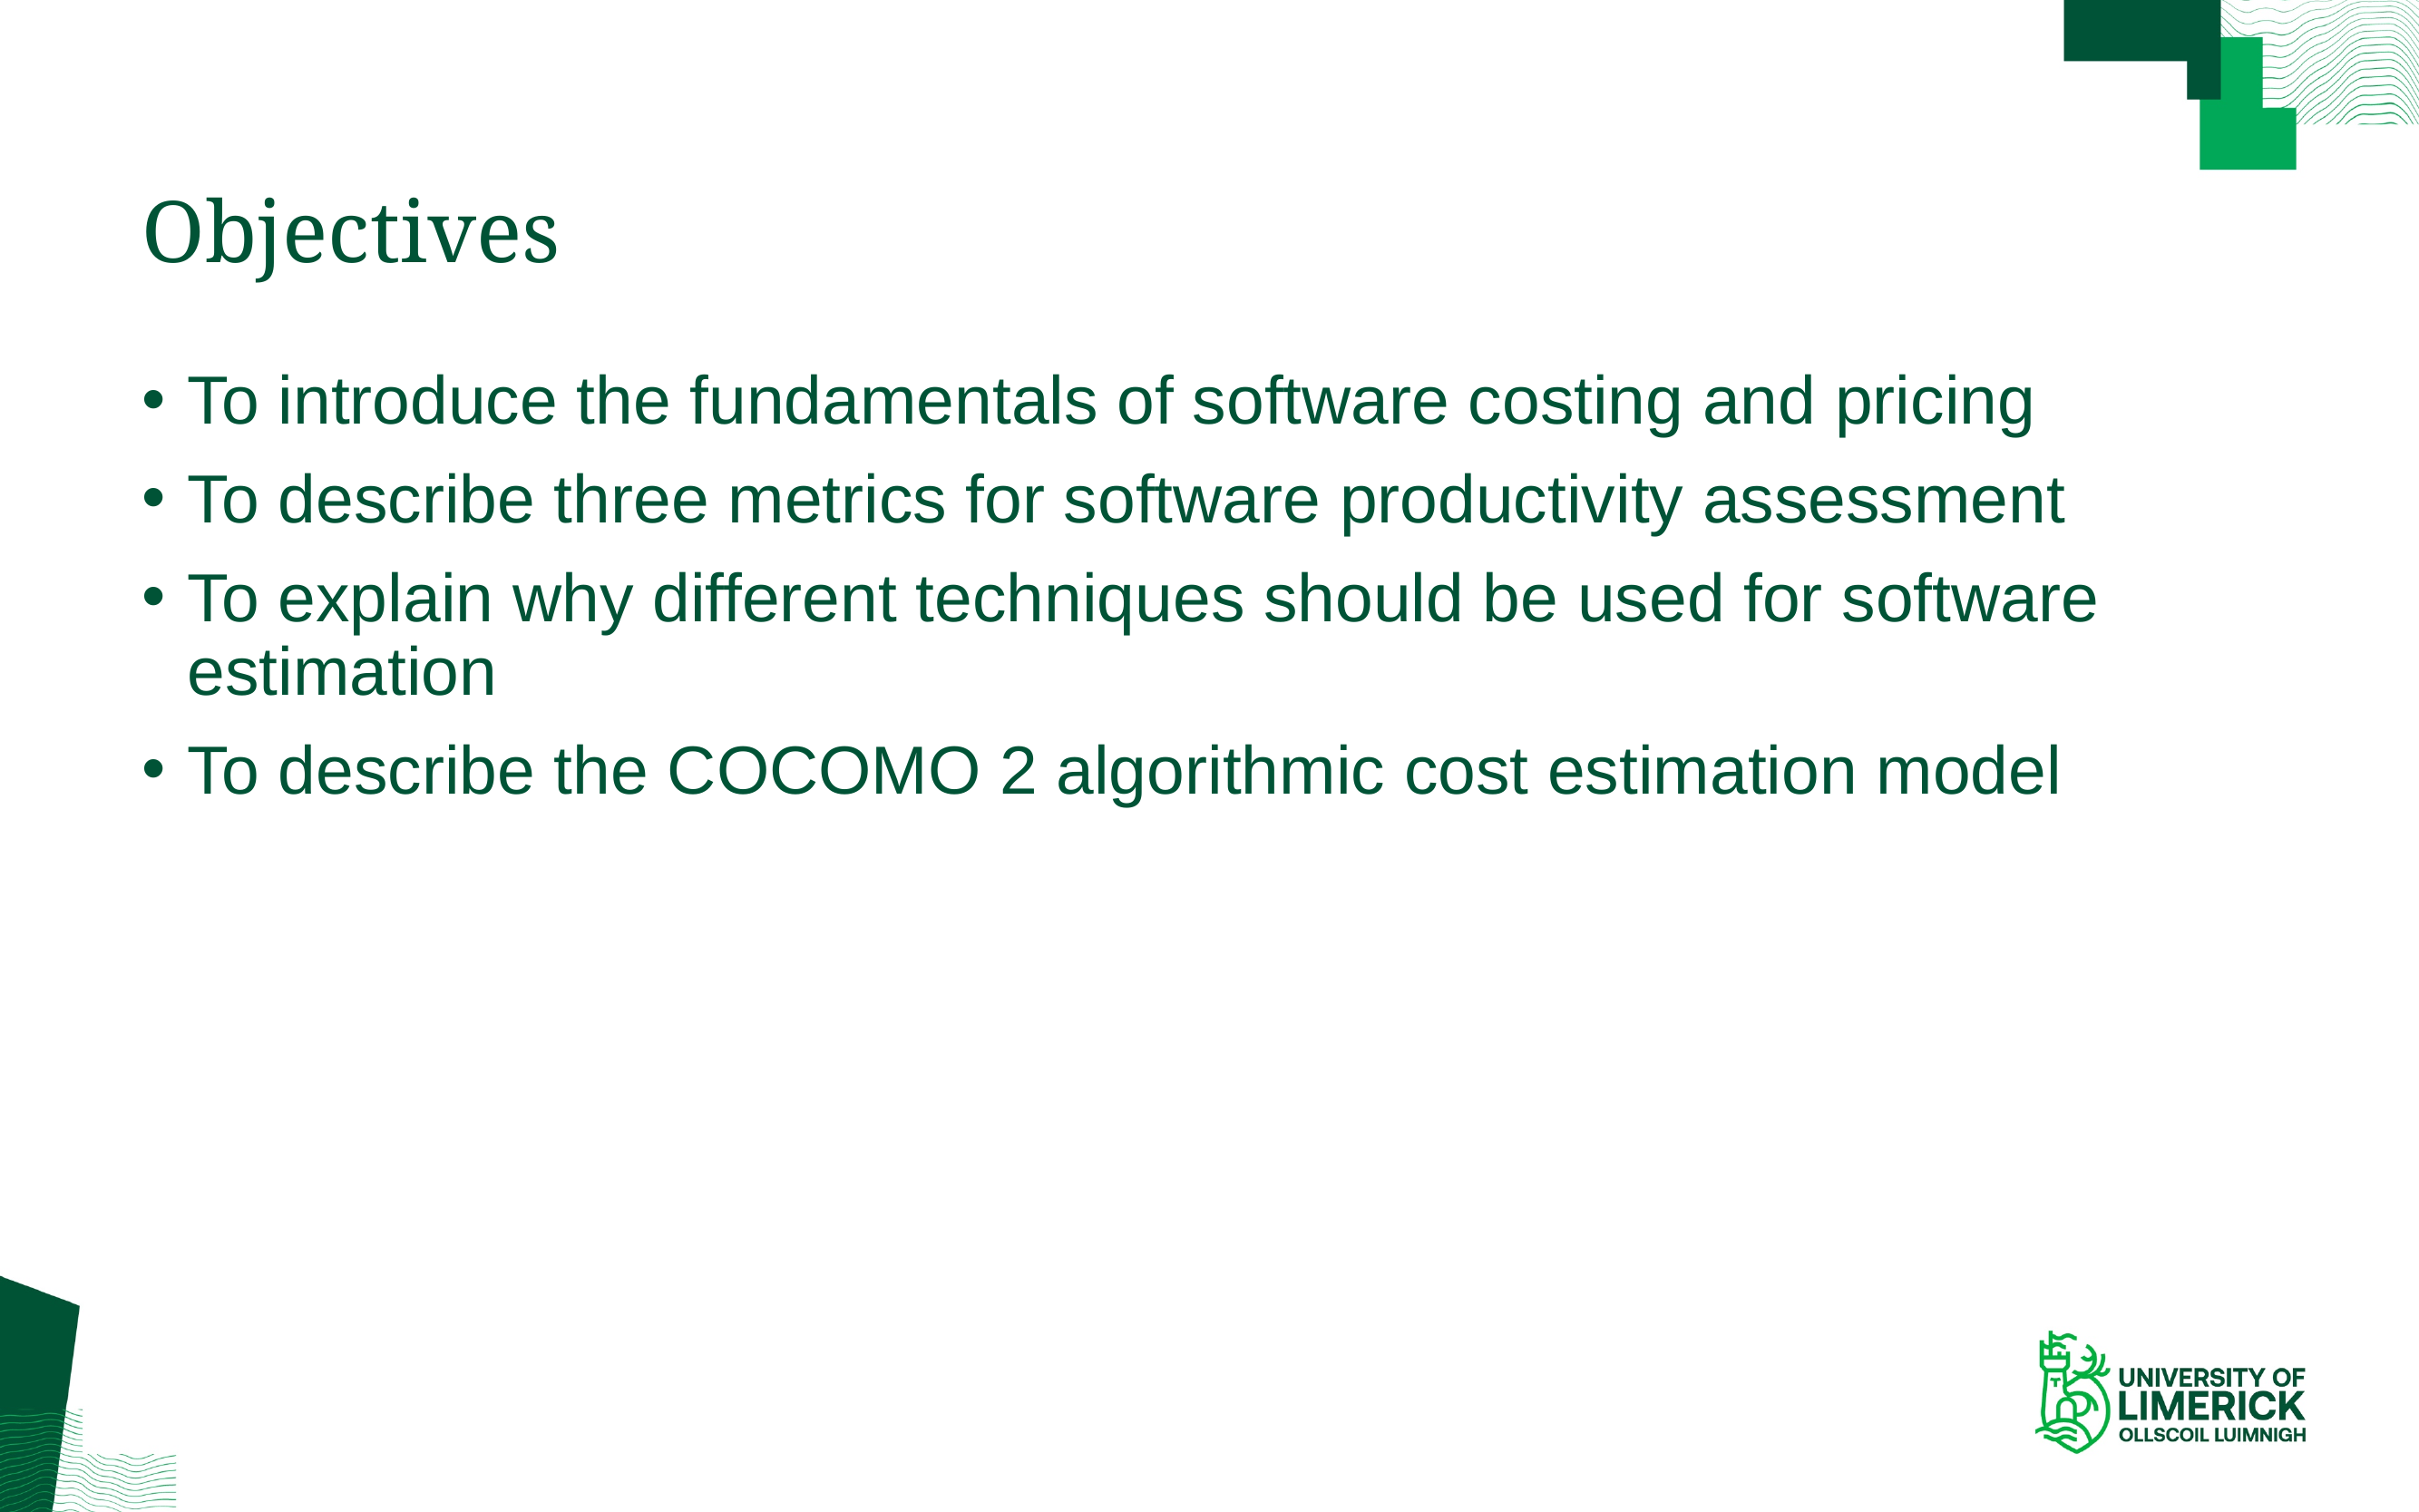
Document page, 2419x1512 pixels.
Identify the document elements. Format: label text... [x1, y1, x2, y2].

picture [0, 0, 2419, 1512]
list To introduce the fundamentals of software costing and pricing To describe three metrics for software productivity assessment To explain why different techniques should be used for software estimation To describe the COCOMO 2 algorithmic cost estimation model [128, 358, 2215, 1069]
title Objectives [128, 181, 2215, 337]
